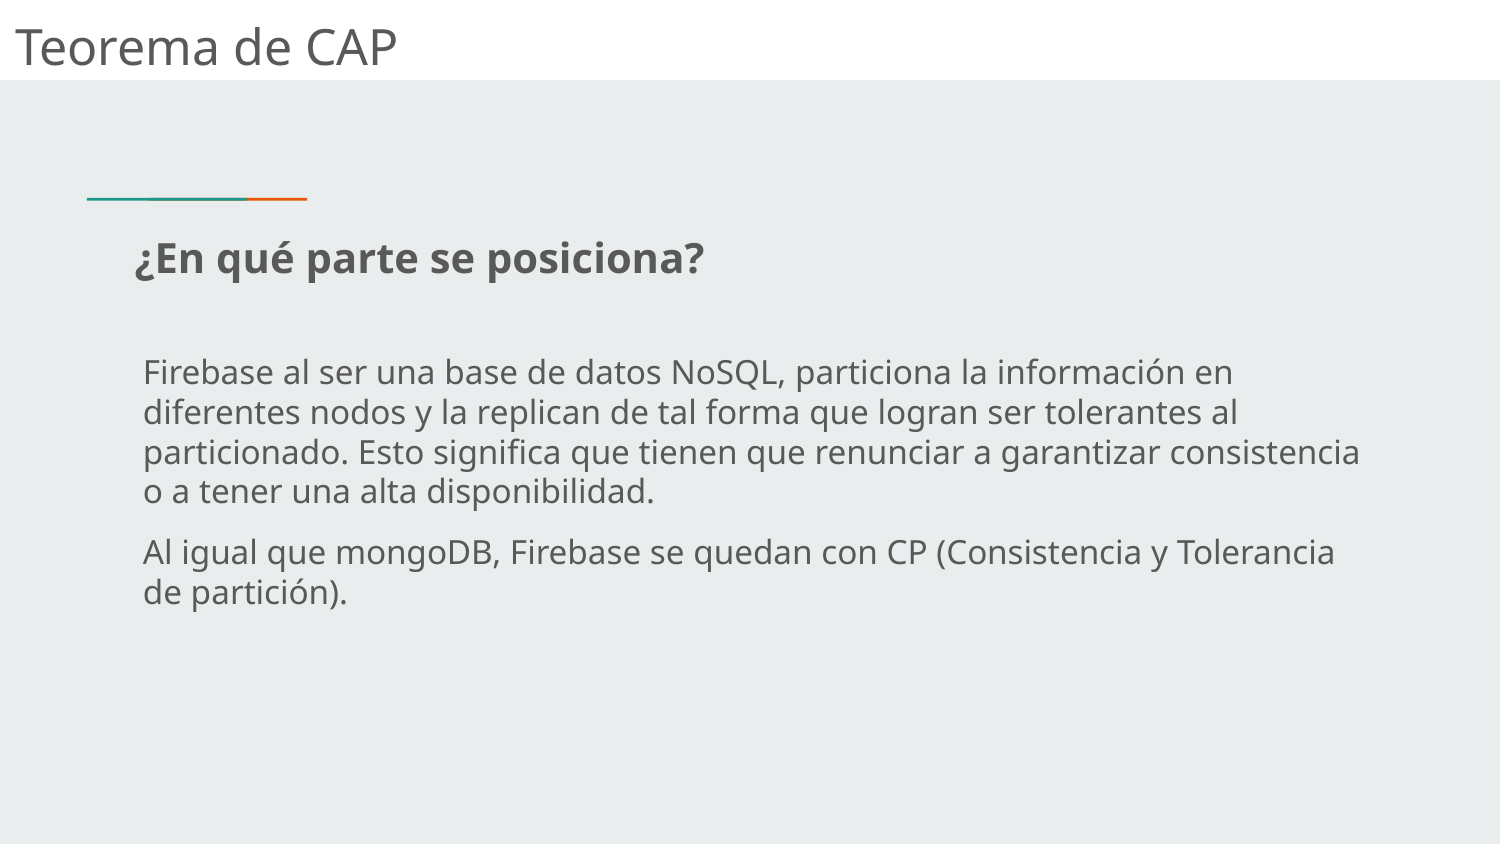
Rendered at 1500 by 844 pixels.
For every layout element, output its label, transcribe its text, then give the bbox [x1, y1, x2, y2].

subtitle Firebase al ser una base de datos NoSQL, particiona la información en diferentes nodos y la replican de tal forma que logran ser tolerantes al particionado. Esto significa que tienen que renunciar a garantizar consistencia o a tener una alta disponibilidad. Al igual que mongoDB, Firebase se quedan con CP (Consistencia y Tolerancia de partición). [127, 335, 1389, 816]
text_box Teorema de CAP [0, 0, 493, 90]
title ¿En qué parte se posiciona? [119, 216, 1381, 490]
